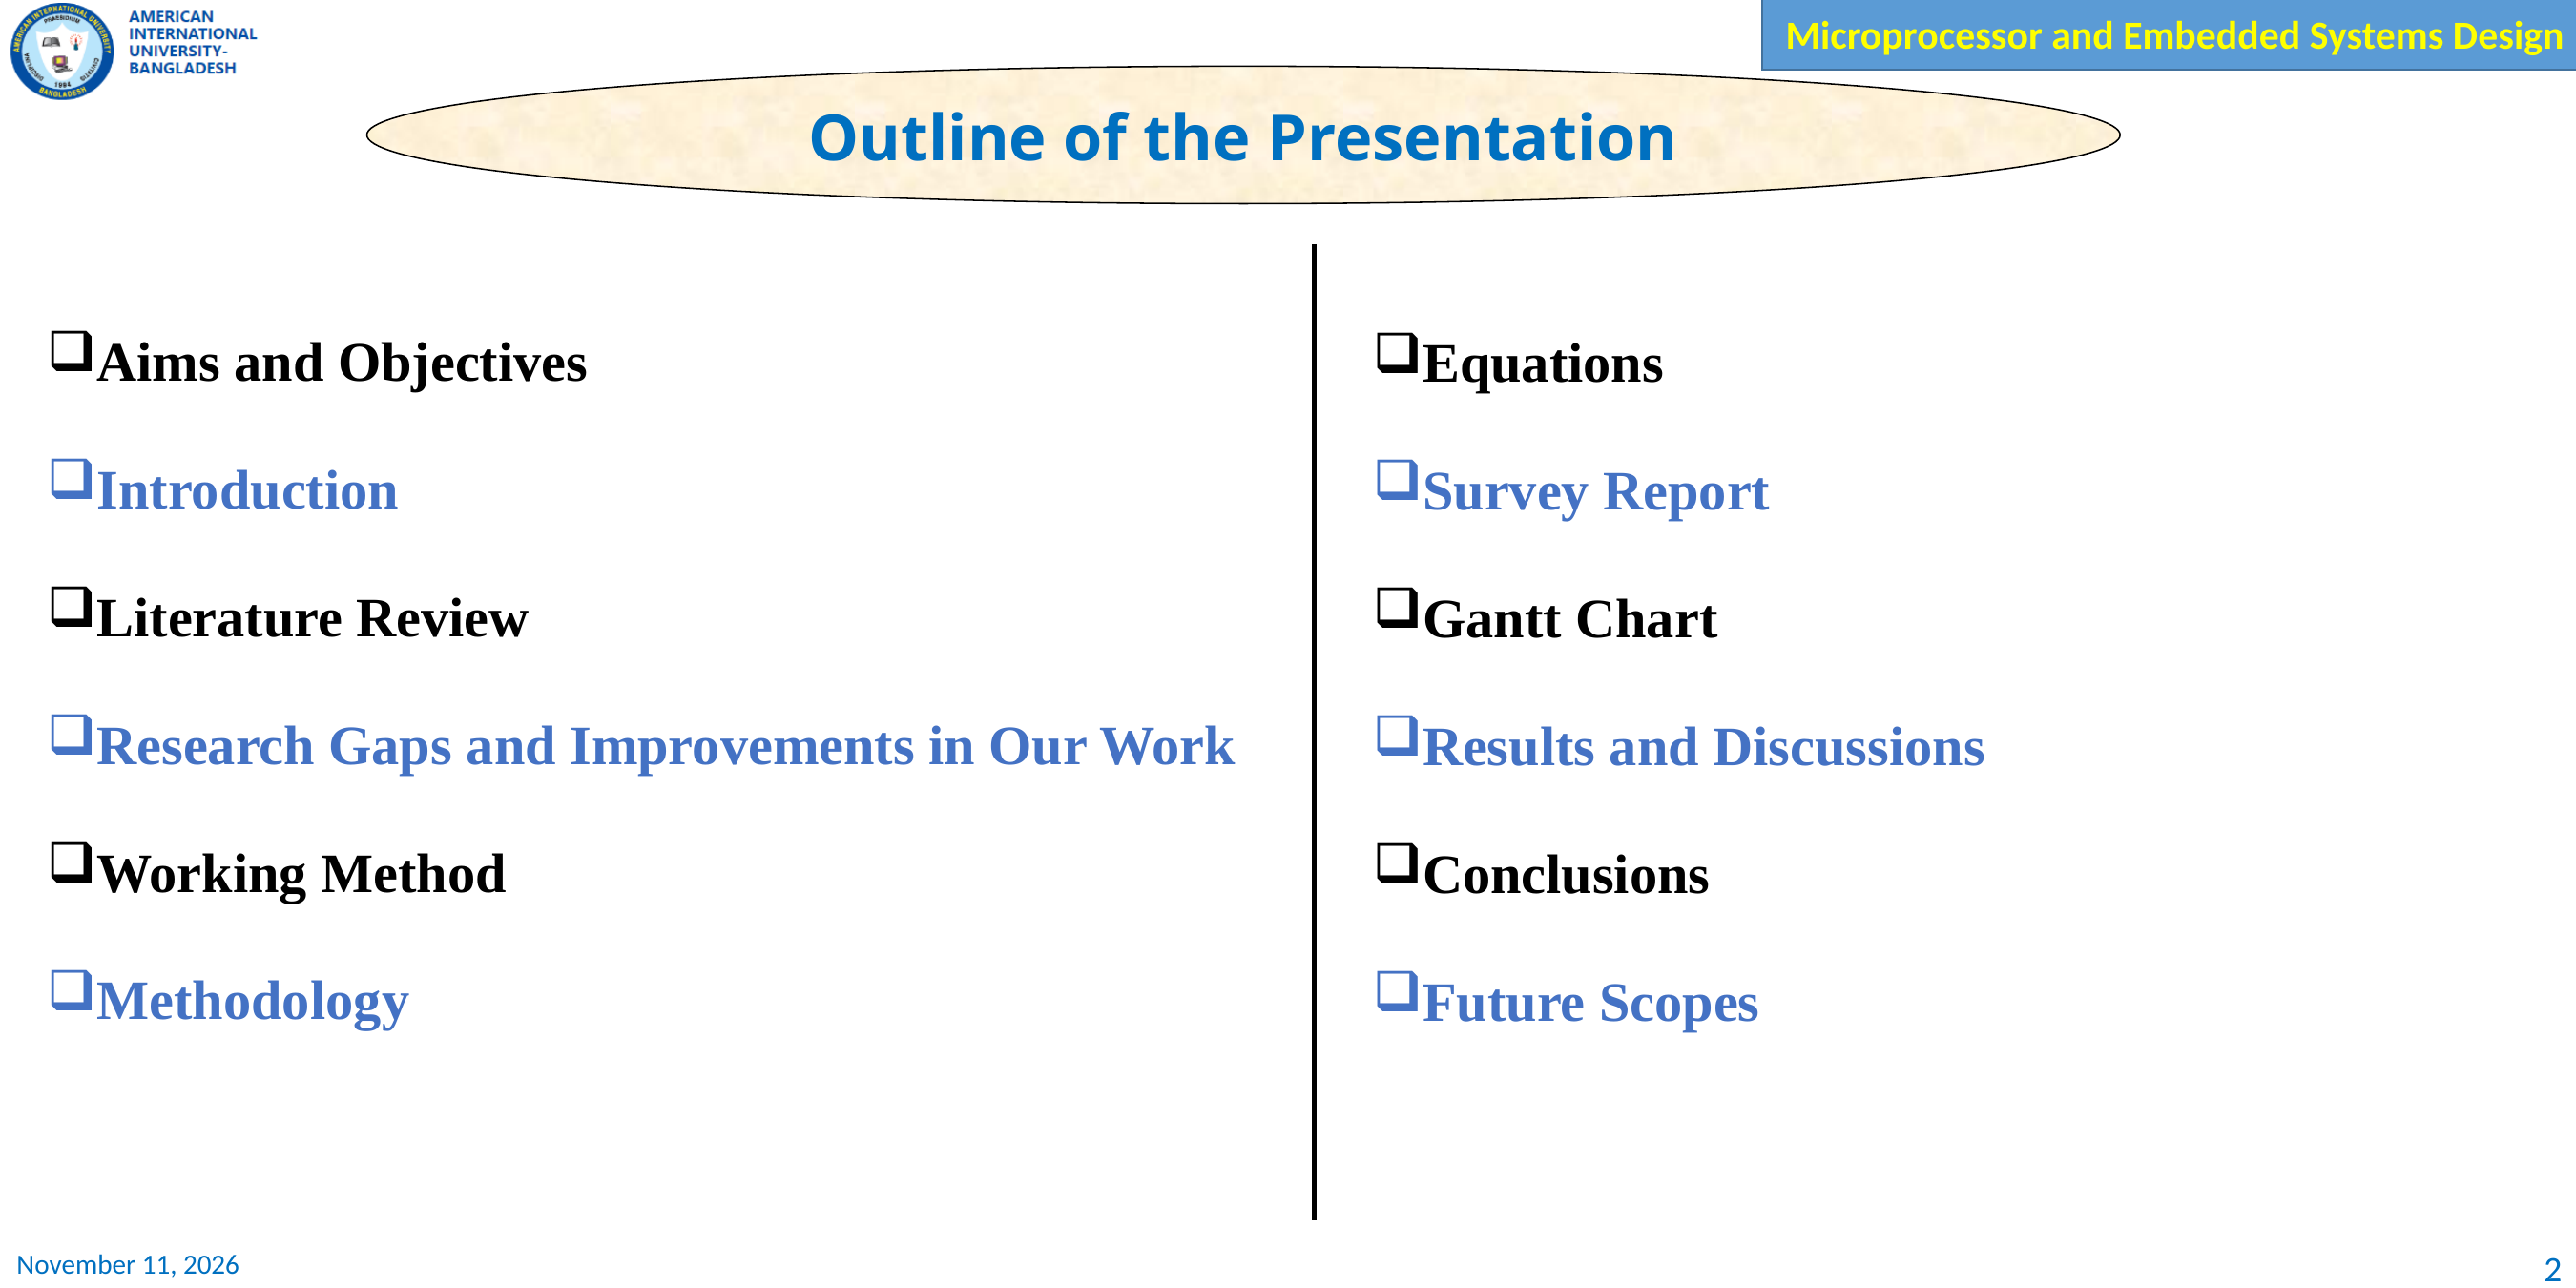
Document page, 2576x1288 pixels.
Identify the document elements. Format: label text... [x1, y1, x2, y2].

picture [0, 3, 265, 104]
list Aims and Objectives Introduction Literature Review Research Gaps and Improvements in Our Work Working Method Methodology [18, 304, 1304, 1269]
slide_number 2 [2369, 1239, 2576, 1285]
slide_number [2, 1239, 440, 1288]
text_box Outline of the Presentation [366, 66, 2121, 204]
text_box Equations Survey Report Gantt Chart Results and Discussions Conclusions Future Scopes [1335, 305, 2525, 1154]
